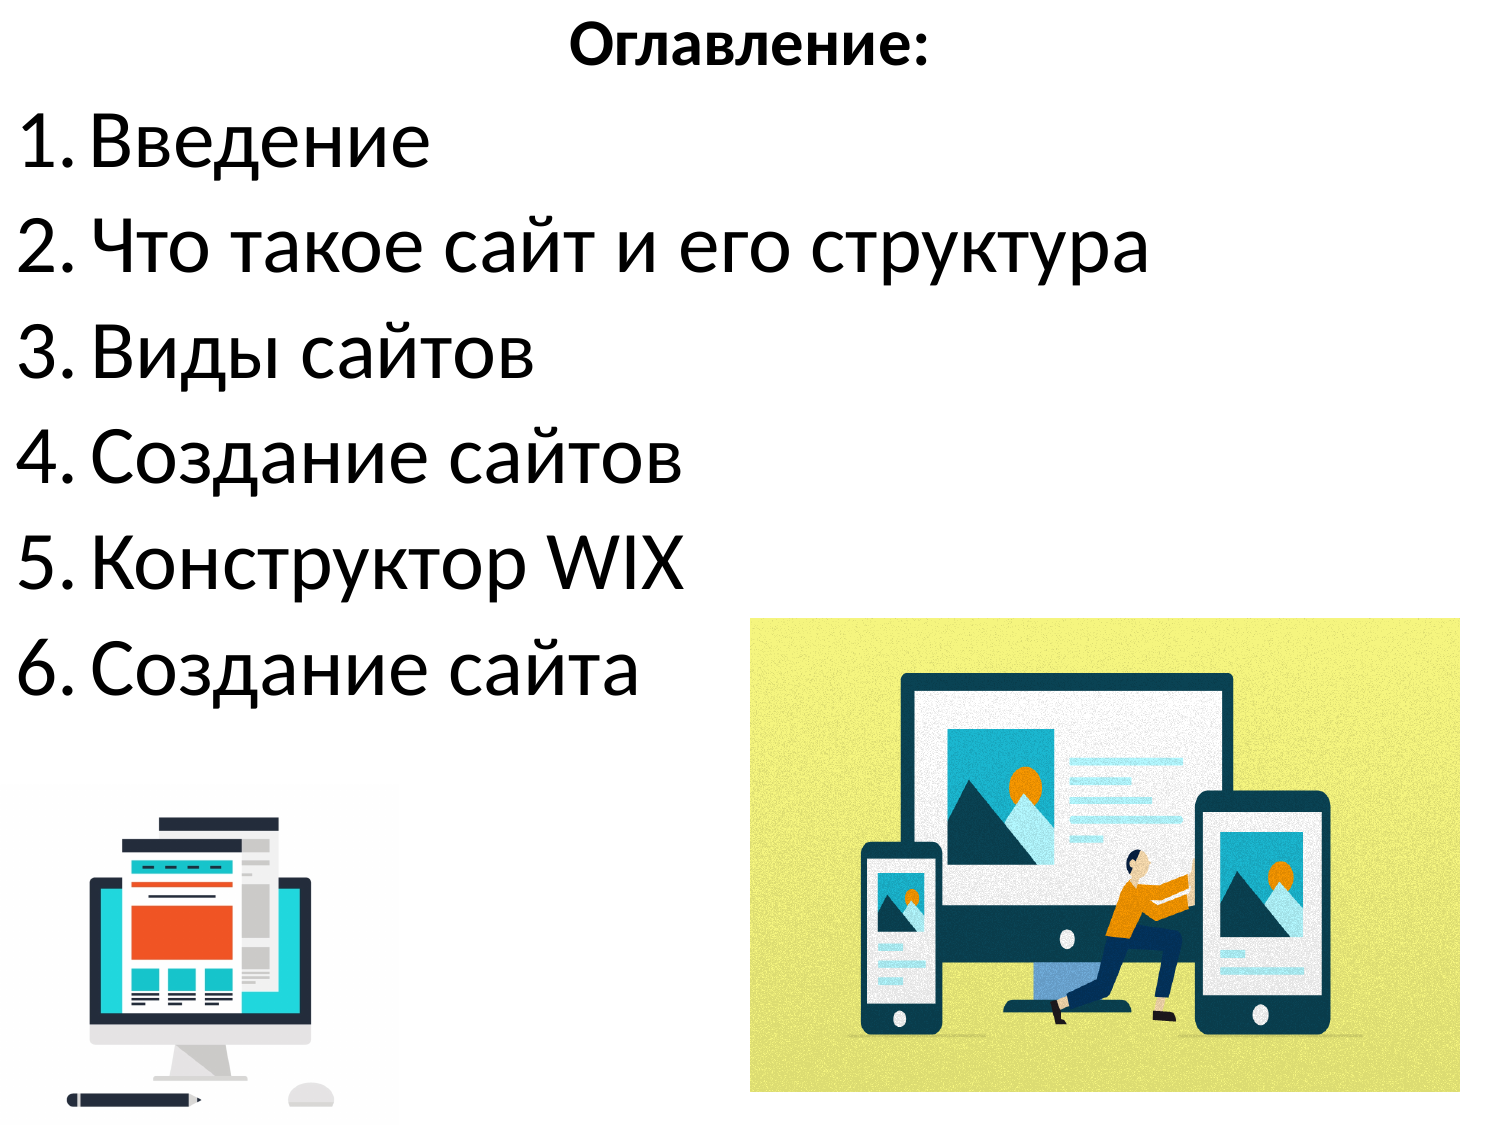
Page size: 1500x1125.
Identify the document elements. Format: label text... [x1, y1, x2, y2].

picture [0, 784, 399, 1125]
list Оглавление: Введение Что такое сайт и его структура Виды сайтов Создание сайтов Конструктор WIX Создание сайта [0, 0, 1500, 1020]
picture [749, 618, 1460, 1092]
